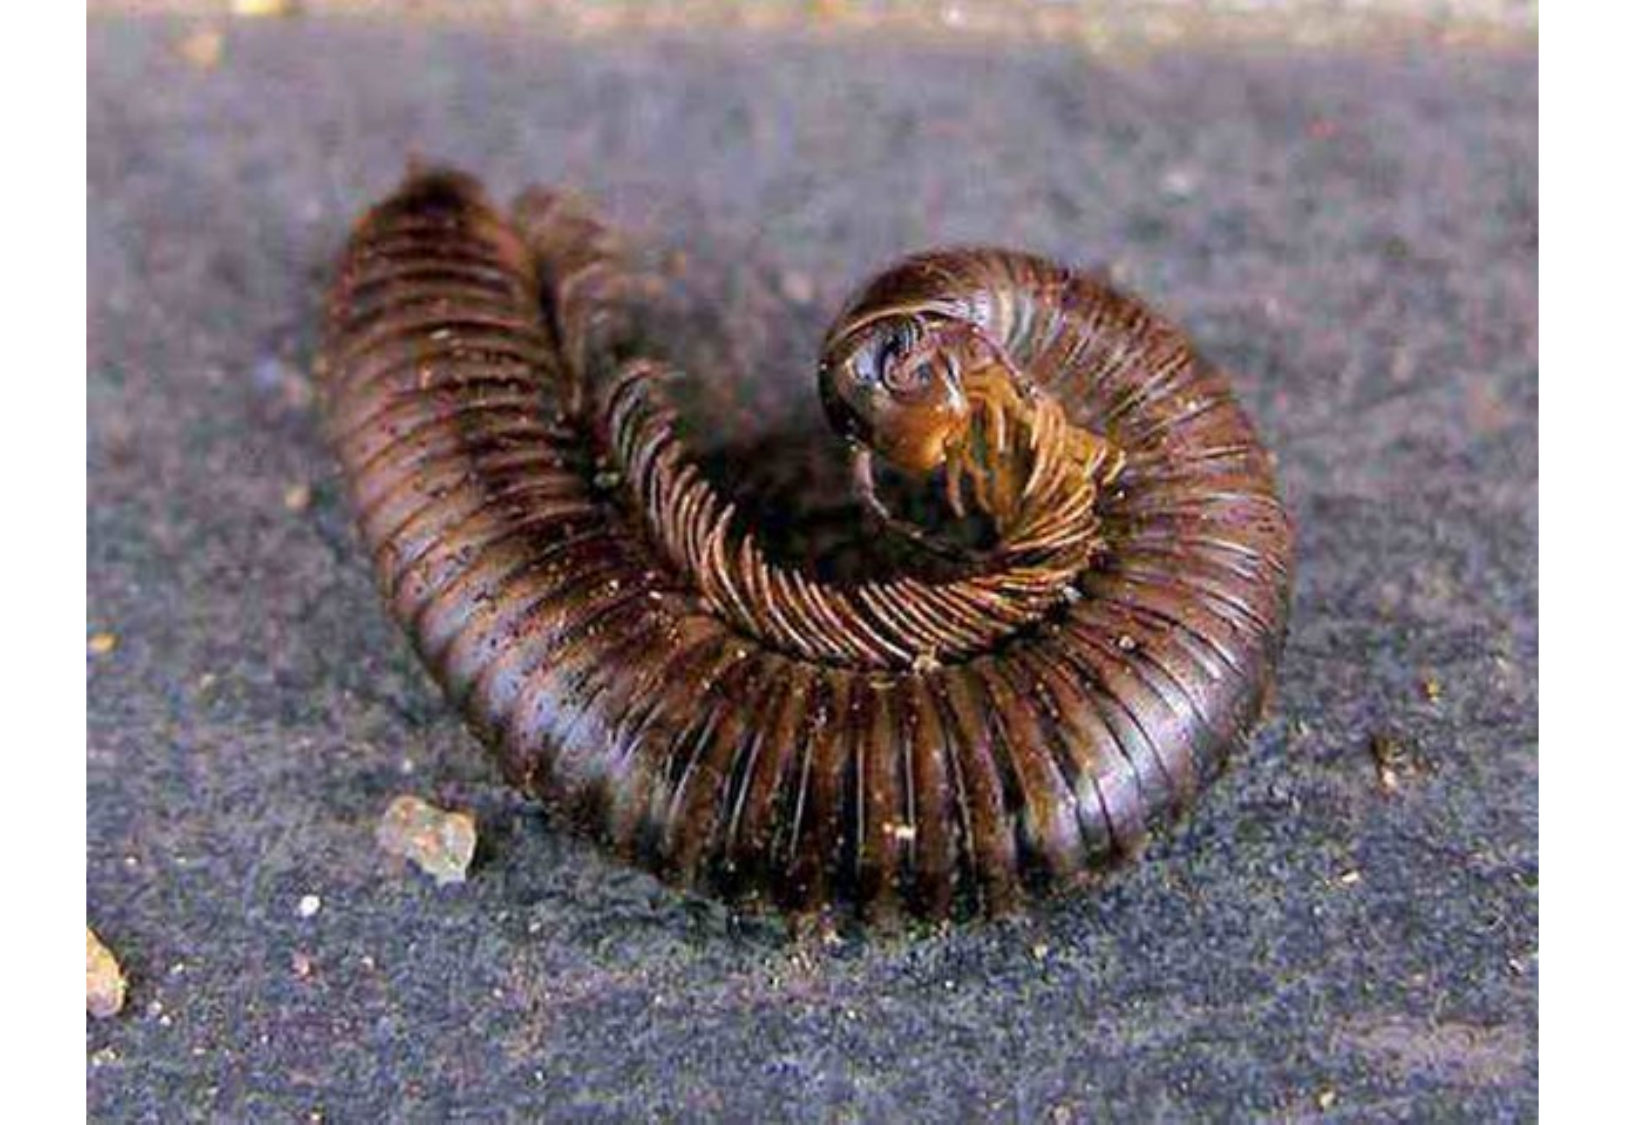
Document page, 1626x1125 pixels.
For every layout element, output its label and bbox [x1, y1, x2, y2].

picture [86, 0, 1539, 1125]
